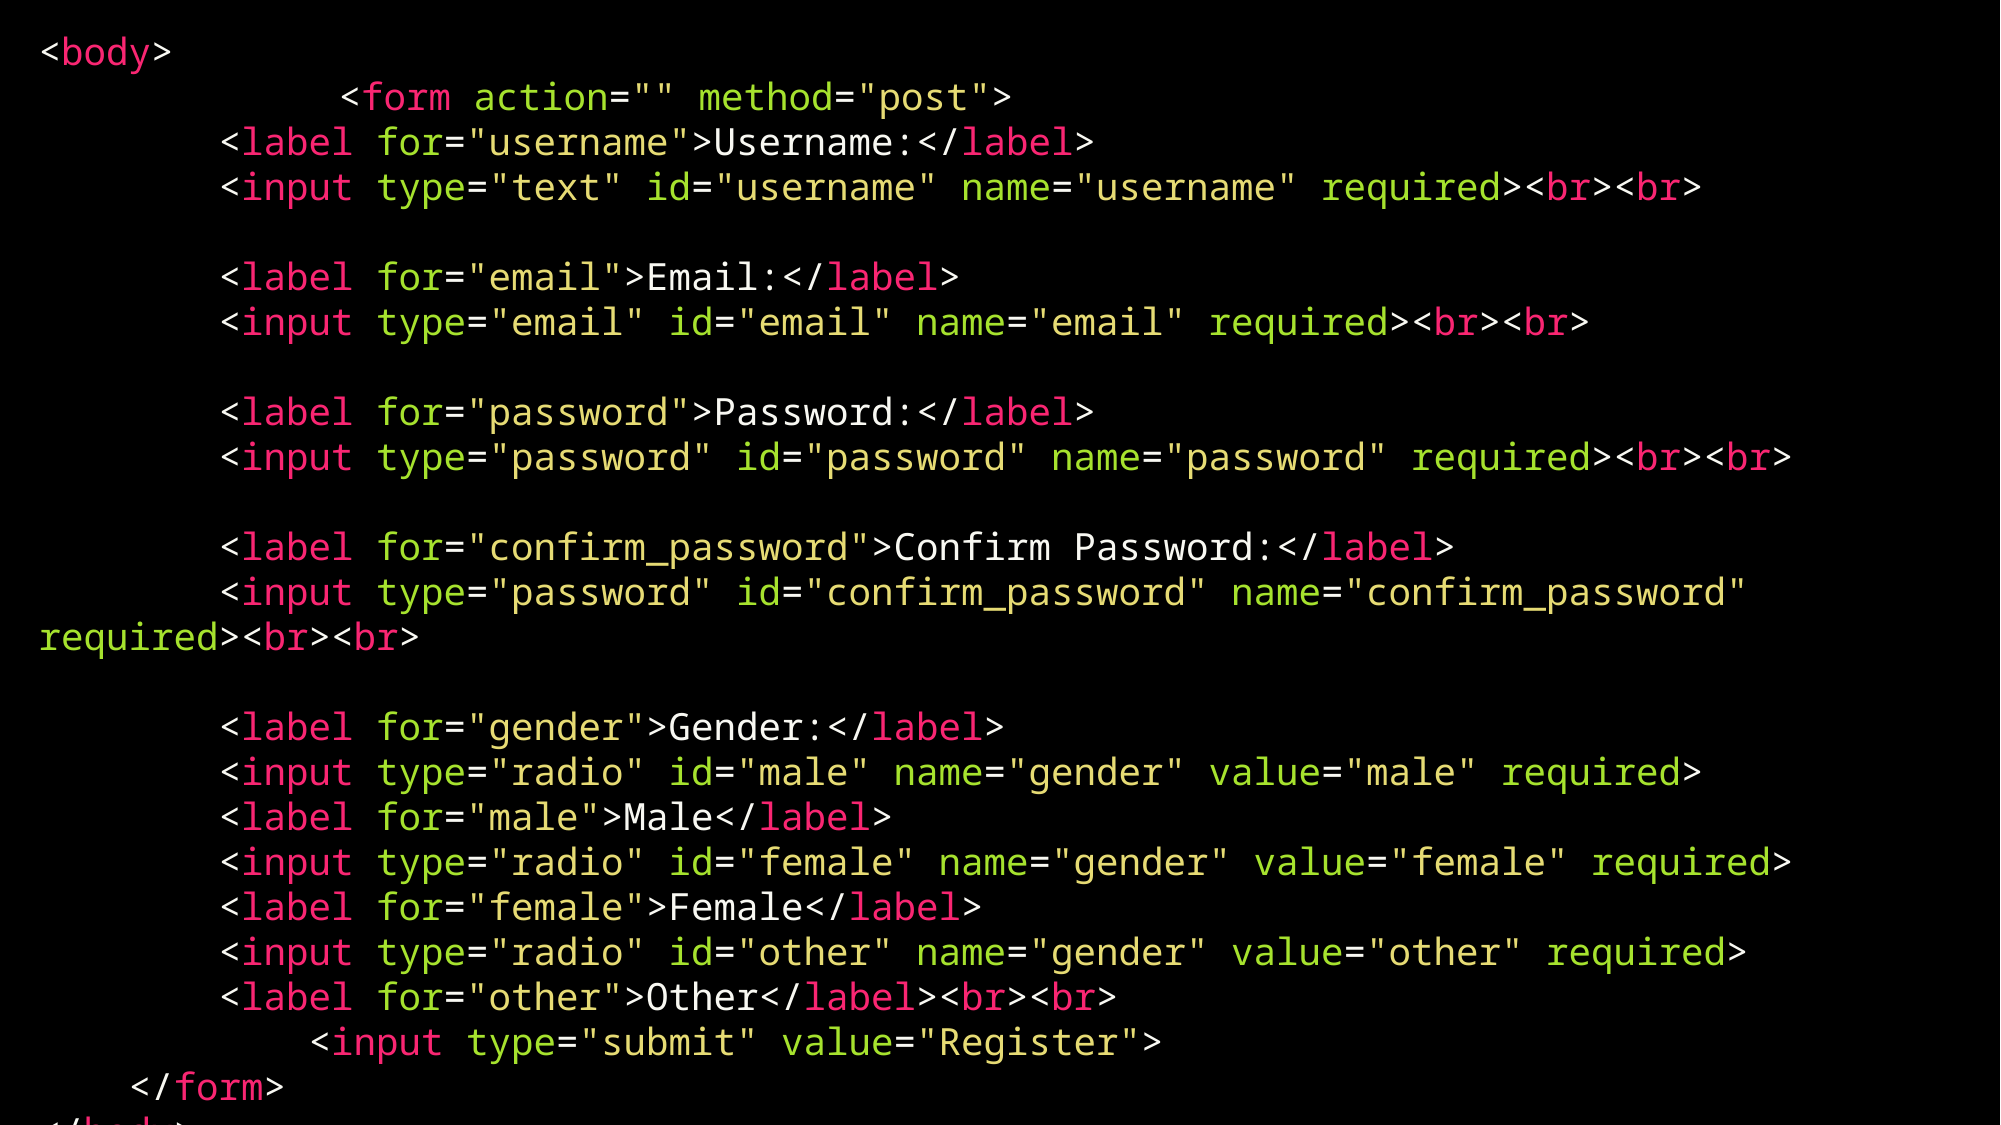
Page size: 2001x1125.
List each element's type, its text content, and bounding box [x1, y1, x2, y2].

text_box <body> <form action="" method="post"> <label for="username">Username:</label> <input type="text" id="username" name="username" required><br><br> <label for="email">Email:</label> <input type="email" id="email" name="email" required><br><br> <label for="password">Password:</label> <input type="password" id="password" name="password" required><br><br> <label for="confirm_password">Confirm Password:</label> <input type="password" id="confirm_password" name="confirm_password" required><br><br> <label for="gender">Gender:</label> <input type="radio" id="male" name="gender" value="male" required> <label for="male">Male</label> <input type="radio" id="female" name="gender" value="female" required> <label for="female">Female</label> <input type="radio" id="other" name="gender" value="other" required> <label for="other">Other</label><br><br> <input type="submit" value="Register"> </form> </body> [23, 20, 2000, 1125]
